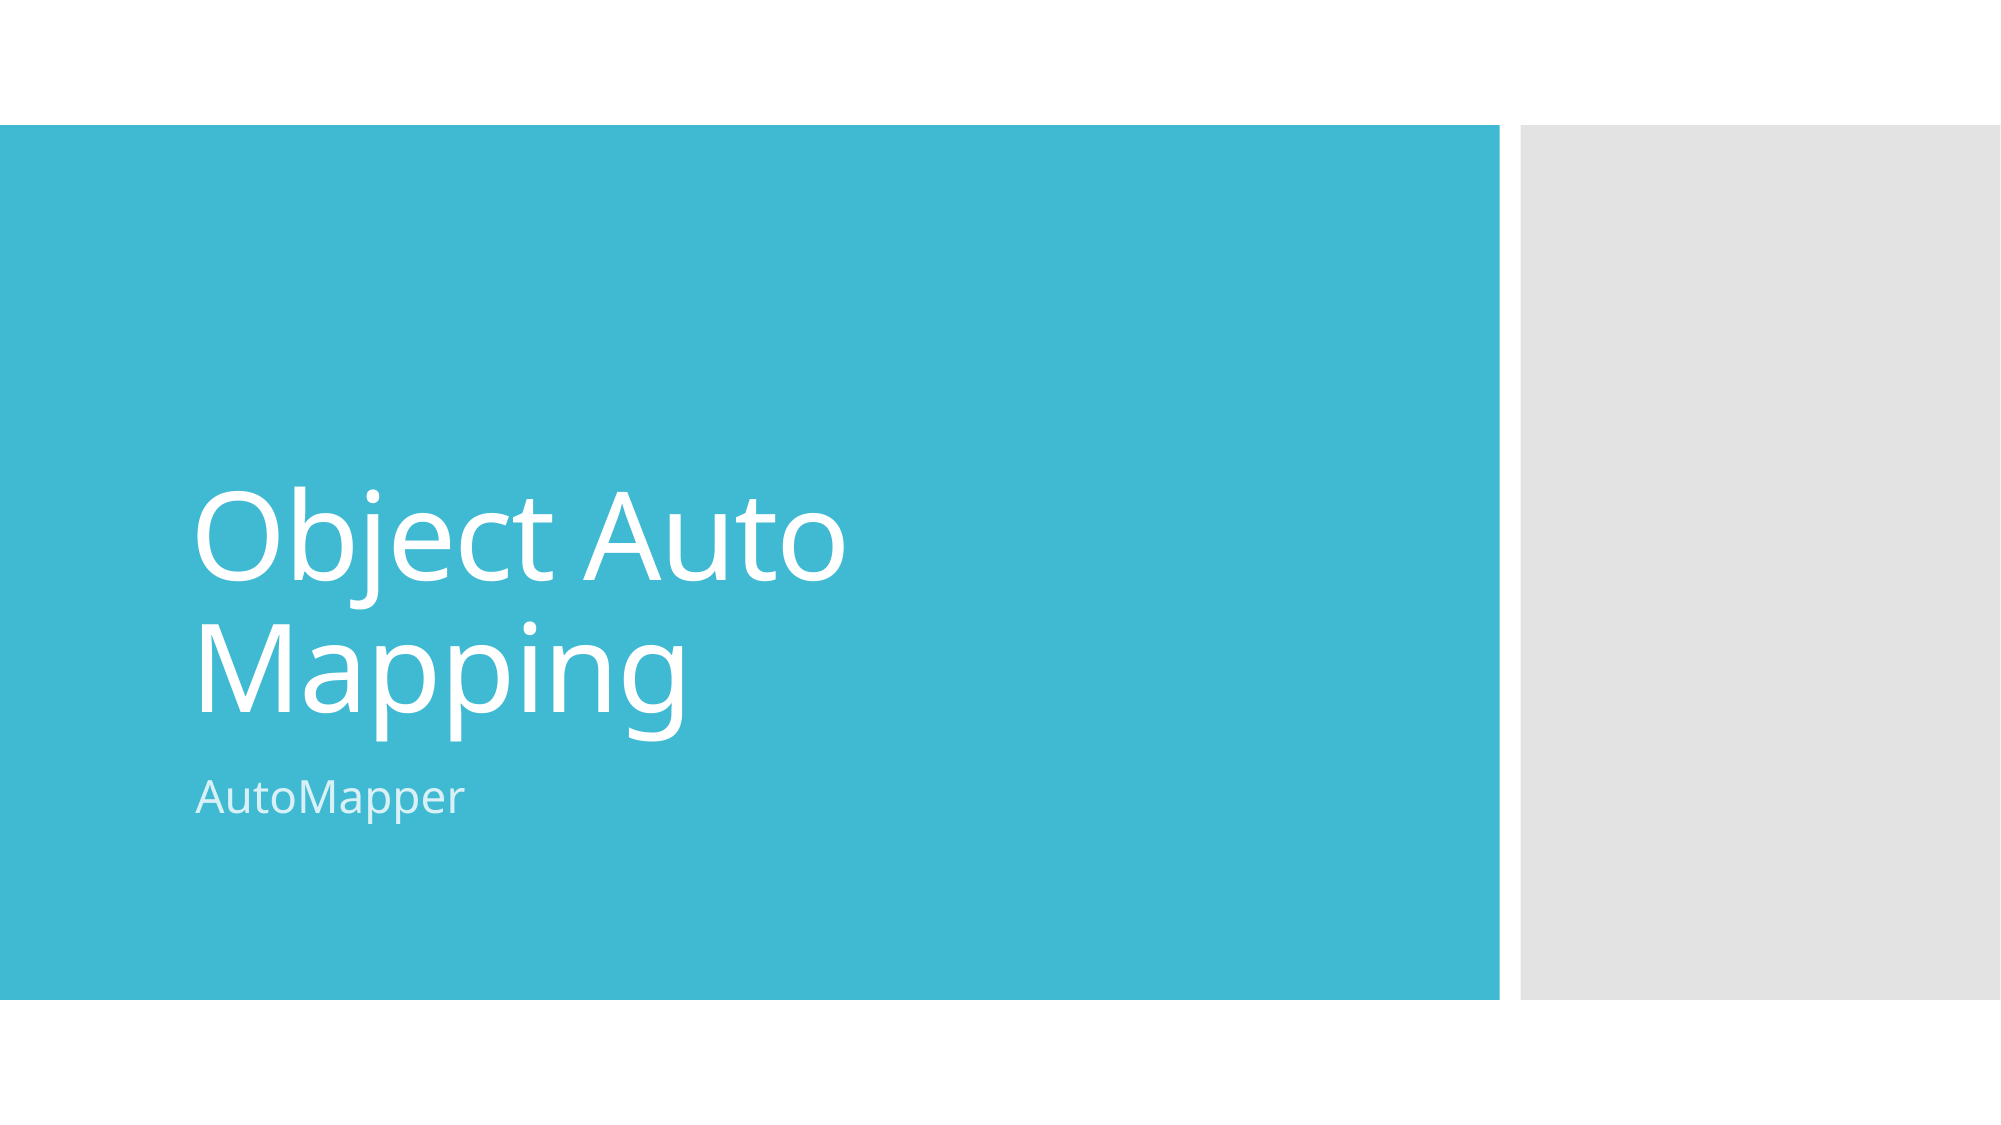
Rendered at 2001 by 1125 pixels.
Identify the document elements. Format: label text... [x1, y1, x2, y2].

subtitle AutoMapper [180, 766, 1381, 917]
title Object Auto Mapping [175, 213, 1376, 747]
